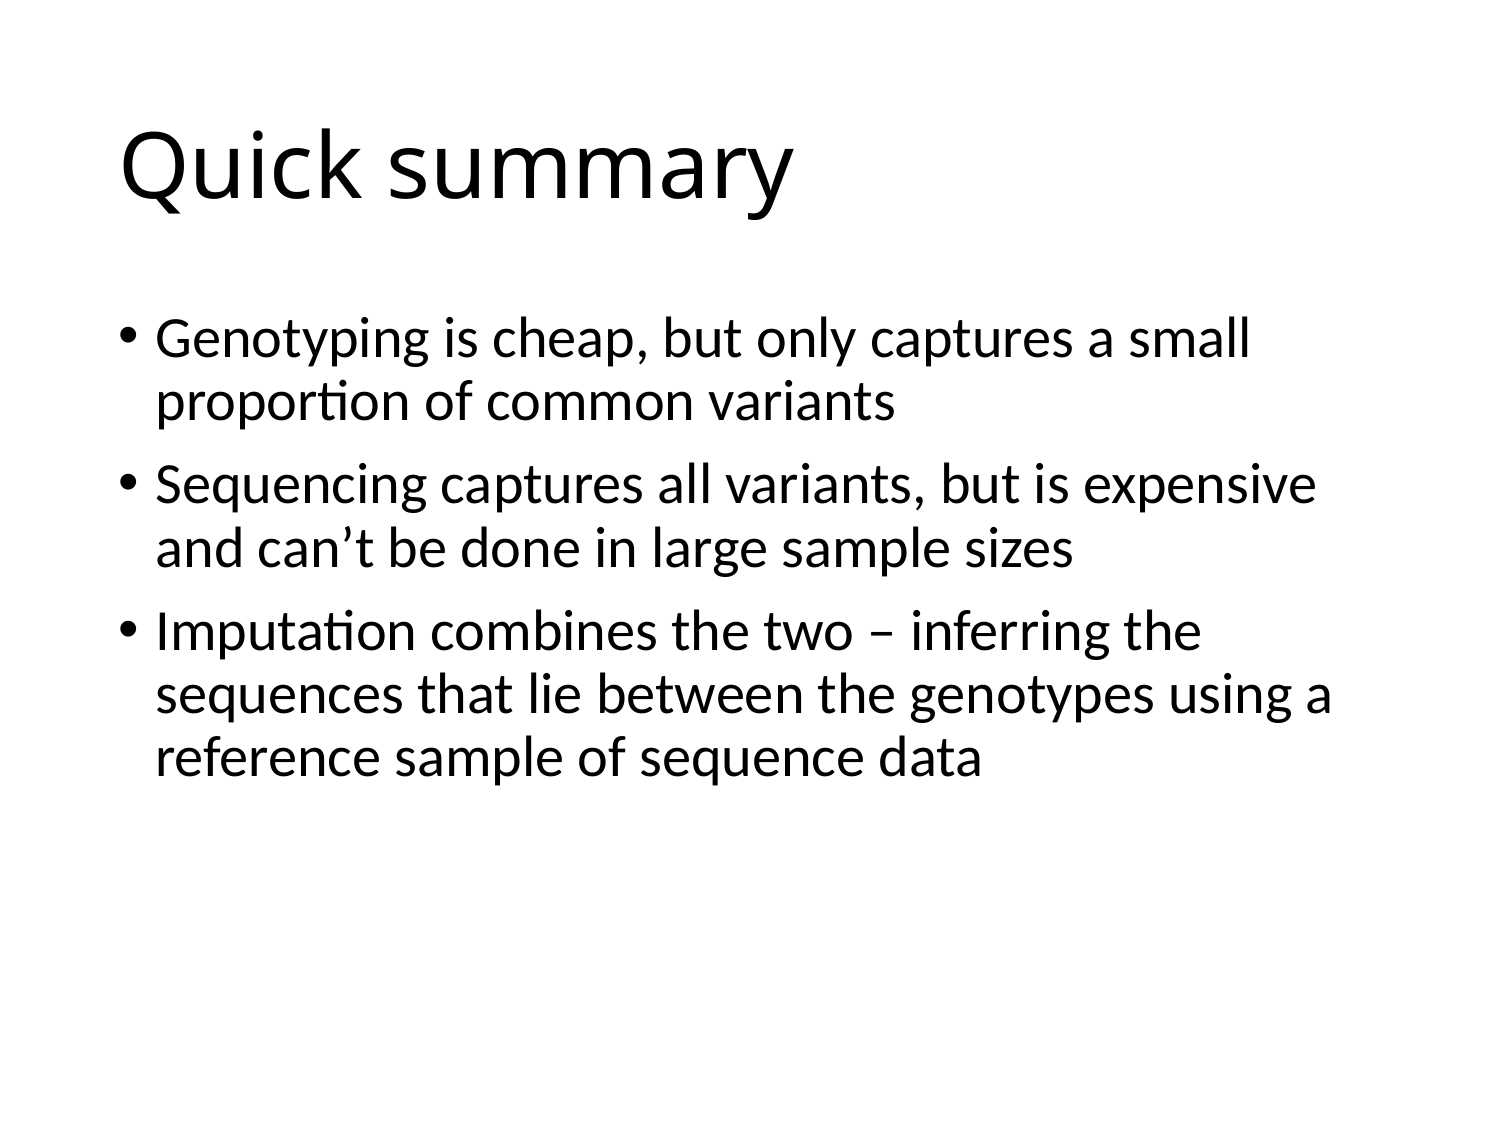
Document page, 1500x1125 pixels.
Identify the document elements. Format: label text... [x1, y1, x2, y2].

list Genotyping is cheap, but only captures a small proportion of common variants Sequencing captures all variants, but is expensive and can’t be done in large sample sizes Imputation combines the two – inferring the sequences that lie between the genotypes using a reference sample of sequence data [103, 299, 1397, 1014]
title Quick summary [103, 59, 1397, 278]
